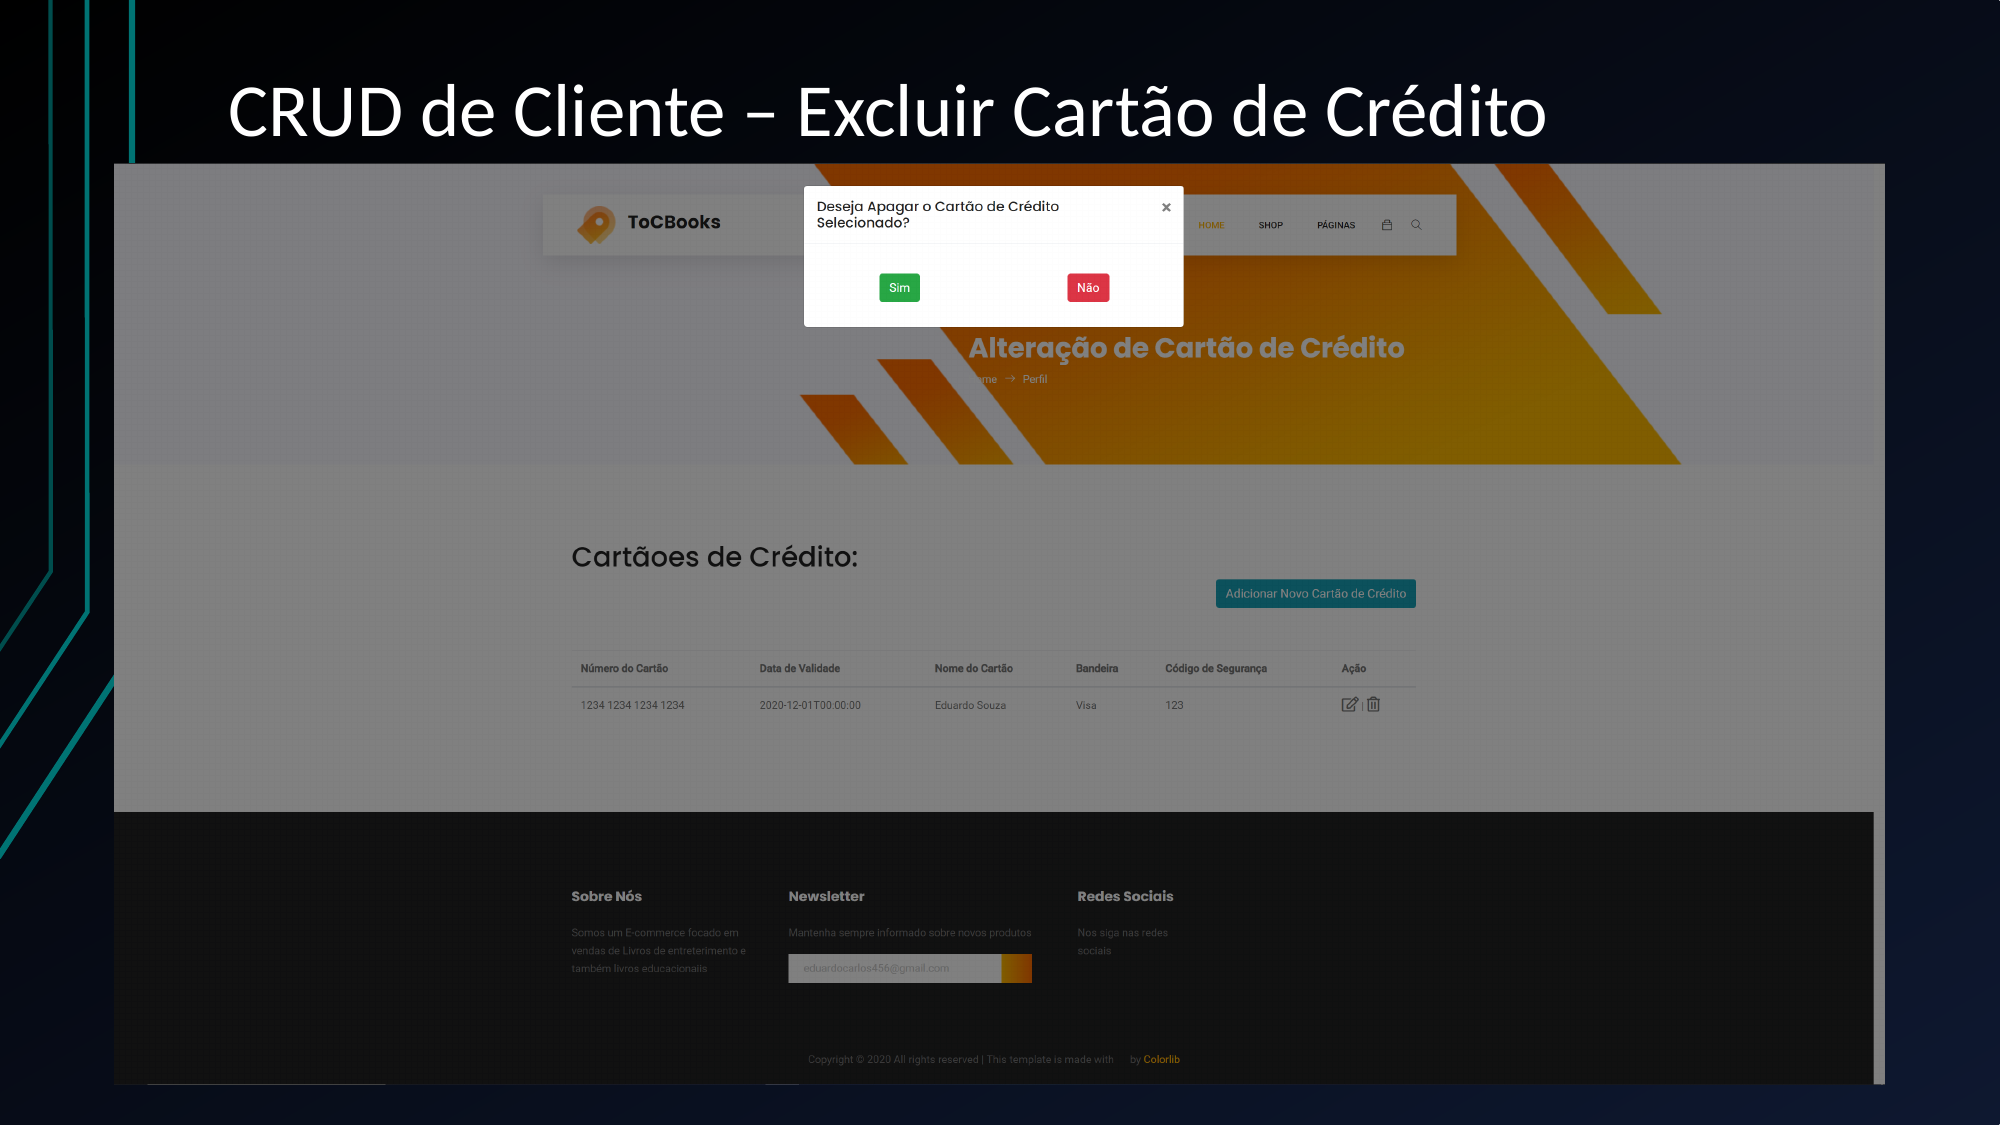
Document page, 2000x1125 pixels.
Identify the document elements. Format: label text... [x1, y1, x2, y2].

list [114, 162, 1885, 1085]
title CRUD de Cliente – Excluir Cartão de Crédito [208, 30, 1908, 164]
